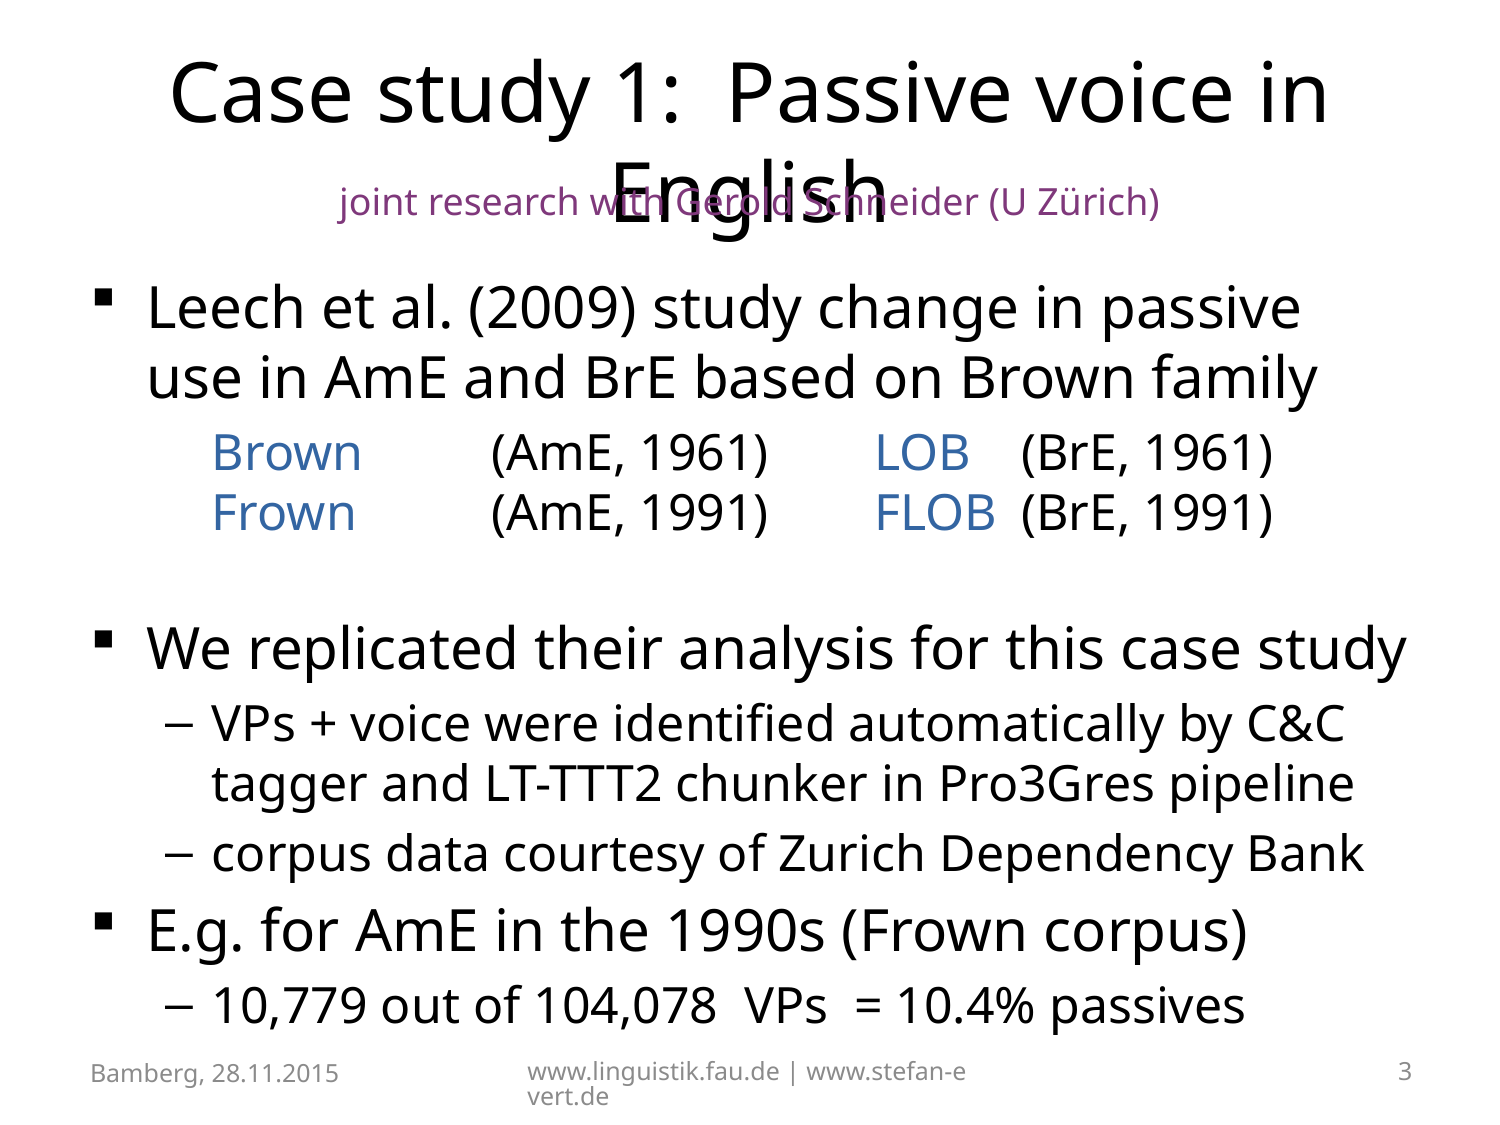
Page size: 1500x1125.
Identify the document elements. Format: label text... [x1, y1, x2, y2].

footer www.linguistik.fau.de | www.stefan-evert.de [512, 1042, 988, 1103]
list Leech et al. (2009) study change in passive use in AmE and BrE based on Brown family Brown (AmE, 1961) LOB (BrE, 1961) Frown (AmE, 1991) FLOB (BrE, 1991) We replicated their analysis for this case study VPs + voice were identified automatically by C&C tagger and LT-TTT2 chunker in Pro3Gres pipeline corpus data courtesy of Zurich Dependency Bank E.g. for AmE in the 1990s (Frown corpus) 10,779 out of 104,078 VPs = 10.4% passives [75, 262, 1425, 1005]
slide_number 3 [1077, 1042, 1428, 1103]
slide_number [75, 1042, 425, 1103]
text_box joint research with Gerold Schneider (U Zürich) [74, 170, 1425, 231]
title Case study 1: Passive voice in English [75, 45, 1425, 170]
